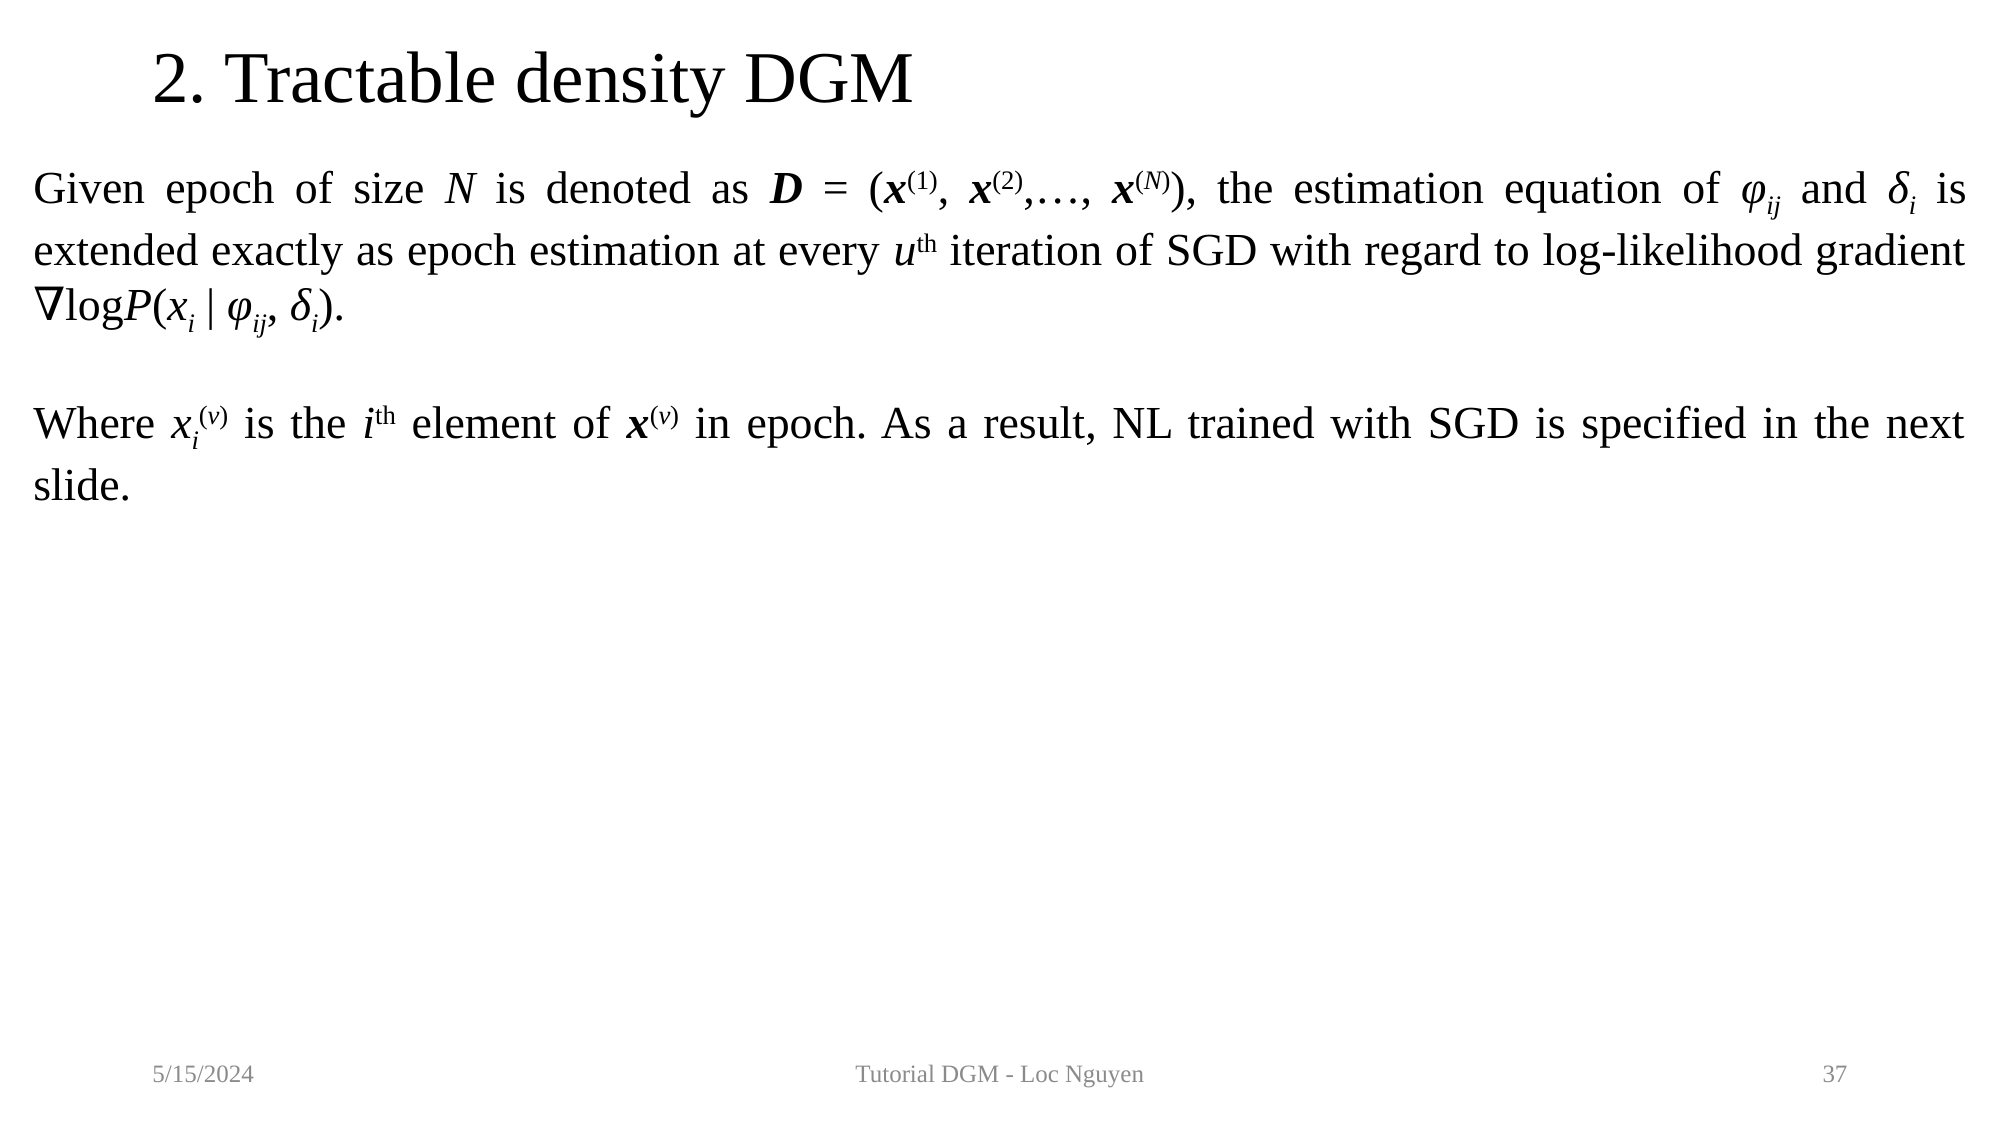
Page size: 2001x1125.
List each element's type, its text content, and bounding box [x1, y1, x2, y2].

slide_number 37 [1412, 1042, 1863, 1103]
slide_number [137, 1042, 588, 1103]
title 2. Tractable density DGM [137, 19, 1863, 128]
footer Tutorial DGM - Loc Nguyen [662, 1042, 1338, 1103]
